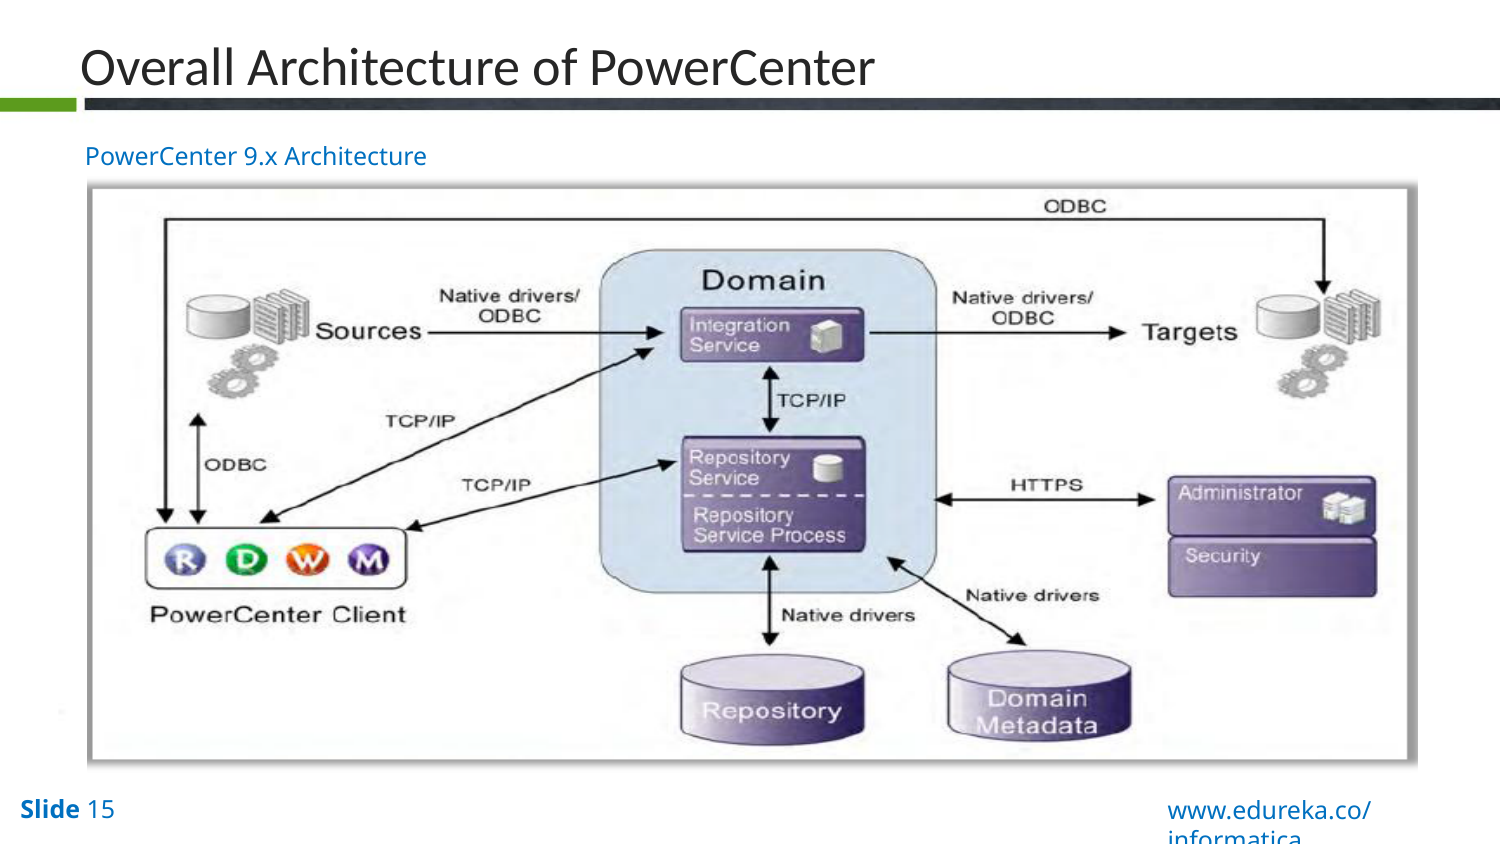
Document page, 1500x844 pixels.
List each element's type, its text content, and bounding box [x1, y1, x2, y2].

picture [0, 0, 1500, 844]
text_box PowerCenter 9.x Architecture [70, 132, 1394, 238]
picture [1227, 837, 1234, 844]
text_box Overall Architecture of PowerCenter [65, 23, 1082, 104]
picture [1177, 837, 1184, 844]
picture [1201, 837, 1208, 844]
picture [1236, 837, 1242, 844]
